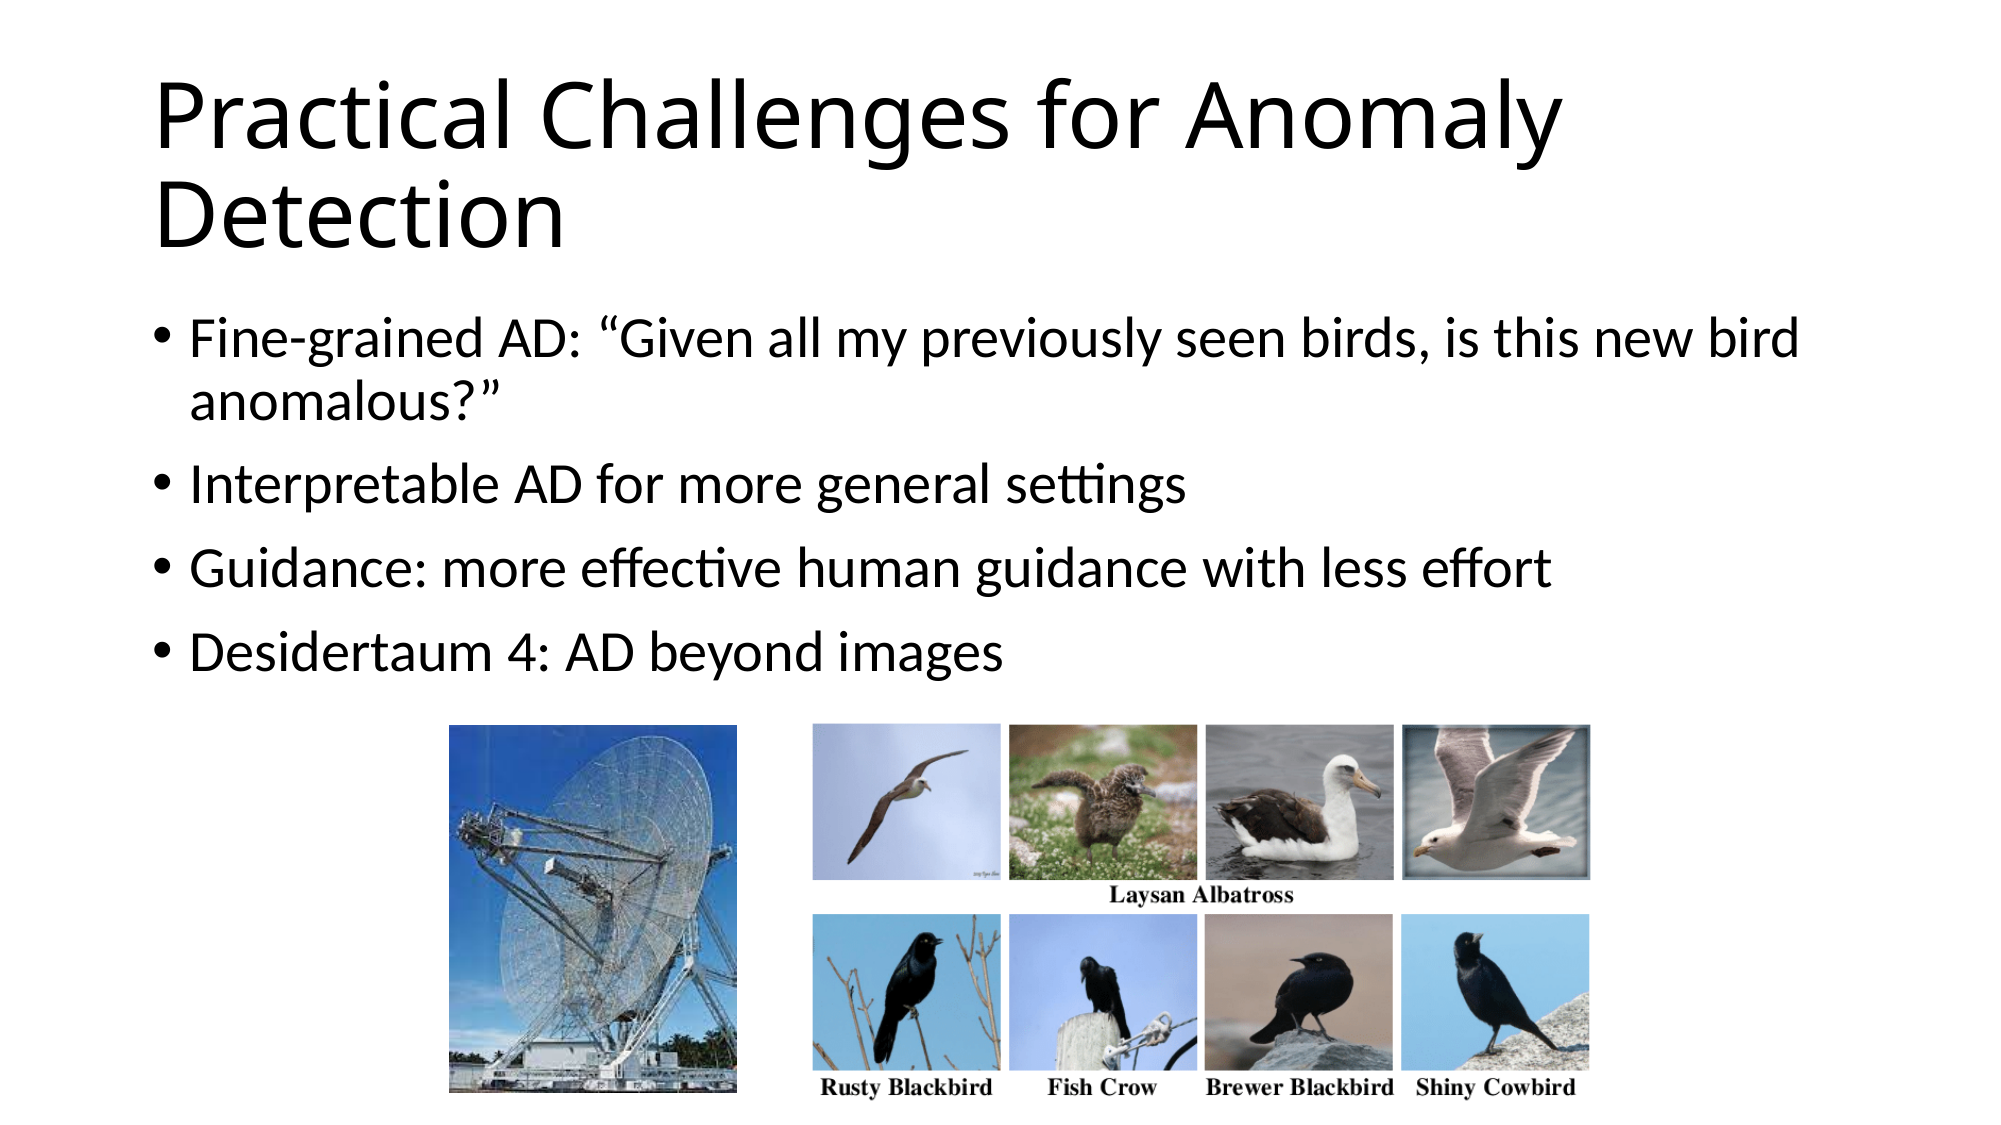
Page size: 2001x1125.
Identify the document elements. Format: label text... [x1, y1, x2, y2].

title Practical Challenges for Anomaly Detection [137, 59, 1863, 278]
picture [801, 713, 1601, 1111]
list Fine-grained AD: “Given all my previously seen birds, is this new bird anomalous?” Interpretable AD for more general settings Guidance: more effective human guidance with less effort Desidertaum 4: AD beyond images [137, 299, 1863, 1014]
picture [449, 725, 737, 1093]
